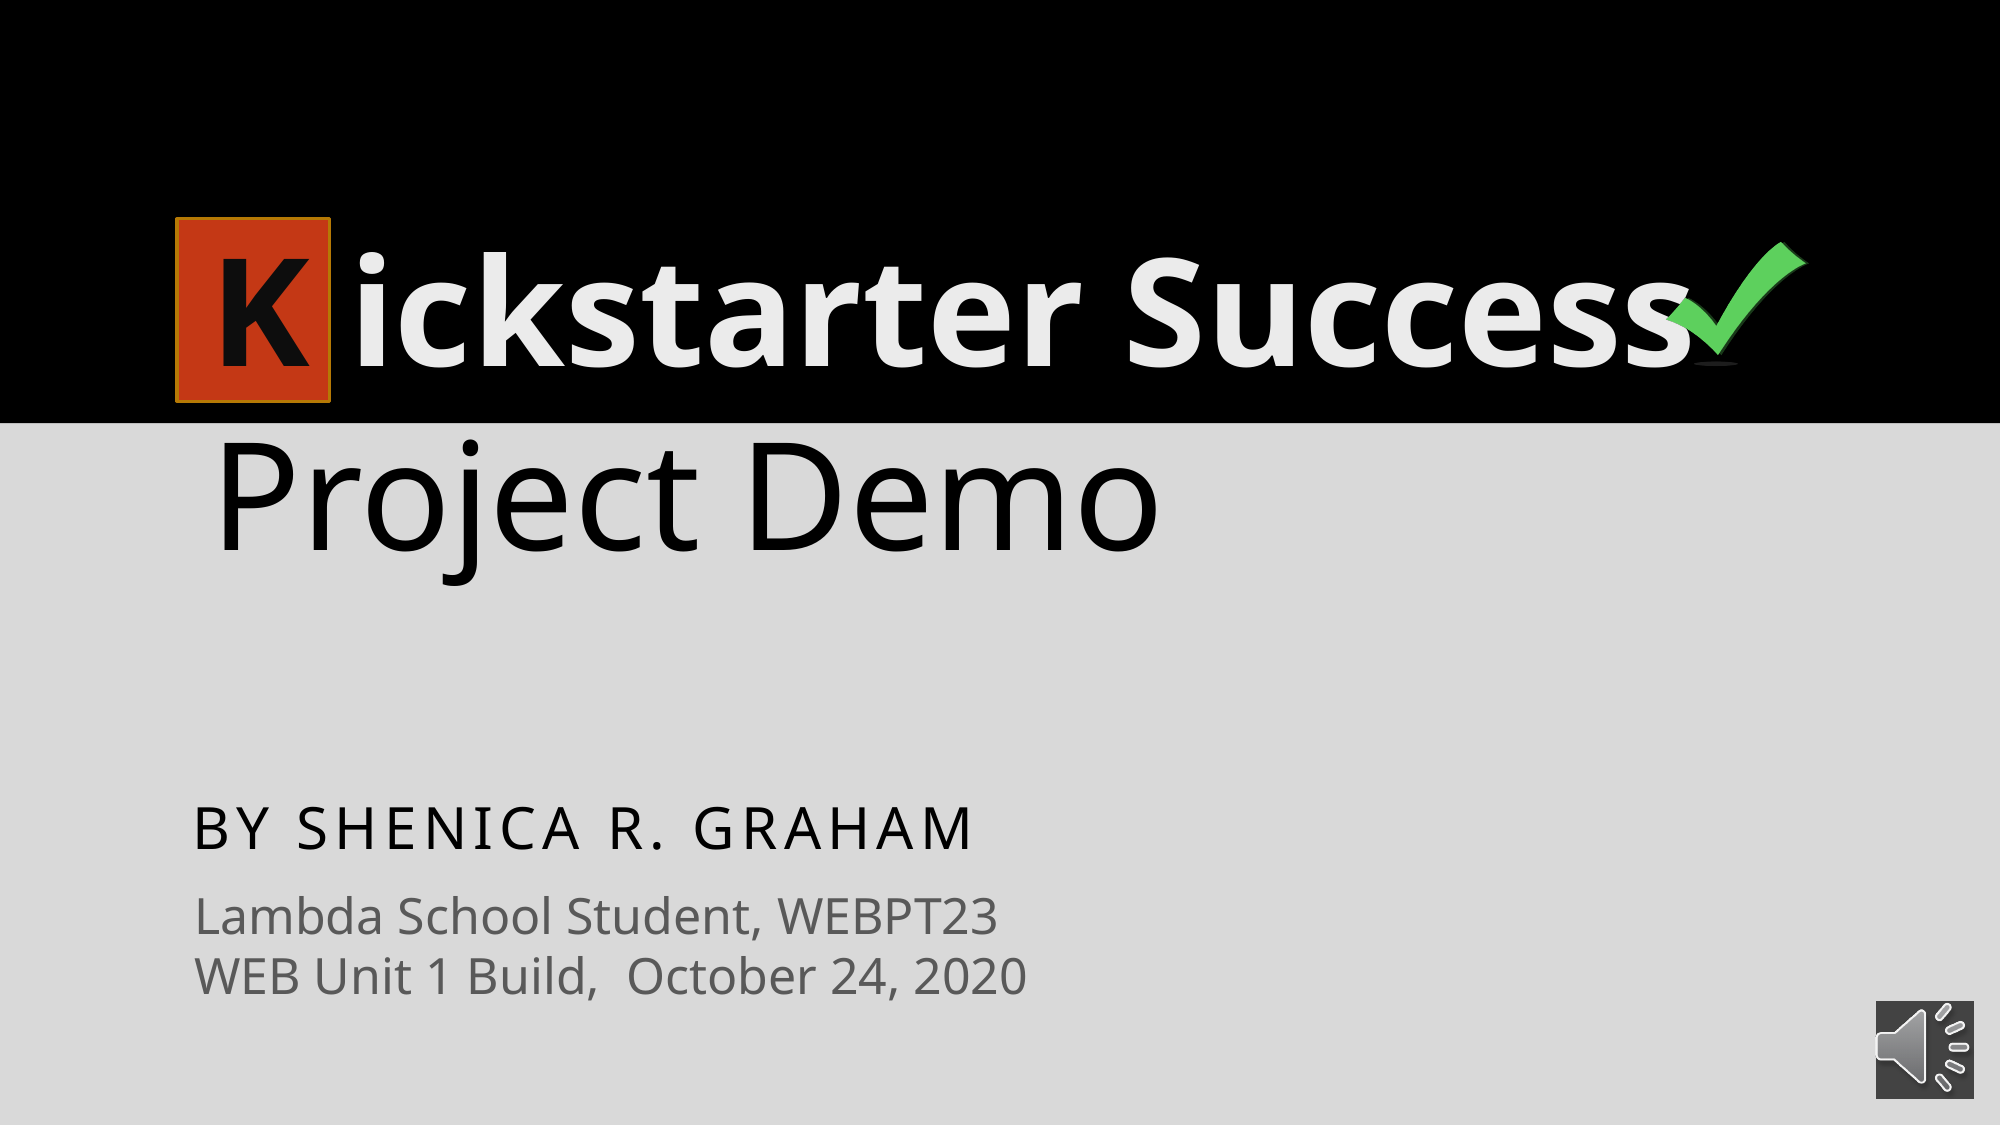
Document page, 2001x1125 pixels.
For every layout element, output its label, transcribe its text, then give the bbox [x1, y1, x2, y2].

title K ickstarter Success [195, 238, 1719, 404]
text_box Lambda School Student, WEBPT23 WEB Unit 1 Build, October 24, 2020 [179, 877, 1719, 1012]
subtitle By Shenica r. Graham [177, 783, 1099, 887]
picture [1660, 235, 1815, 373]
text_box [175, 217, 331, 403]
text_box [0, 0, 2000, 425]
picture [1874, 999, 1976, 1101]
text_box Project Demo [195, 423, 1677, 589]
